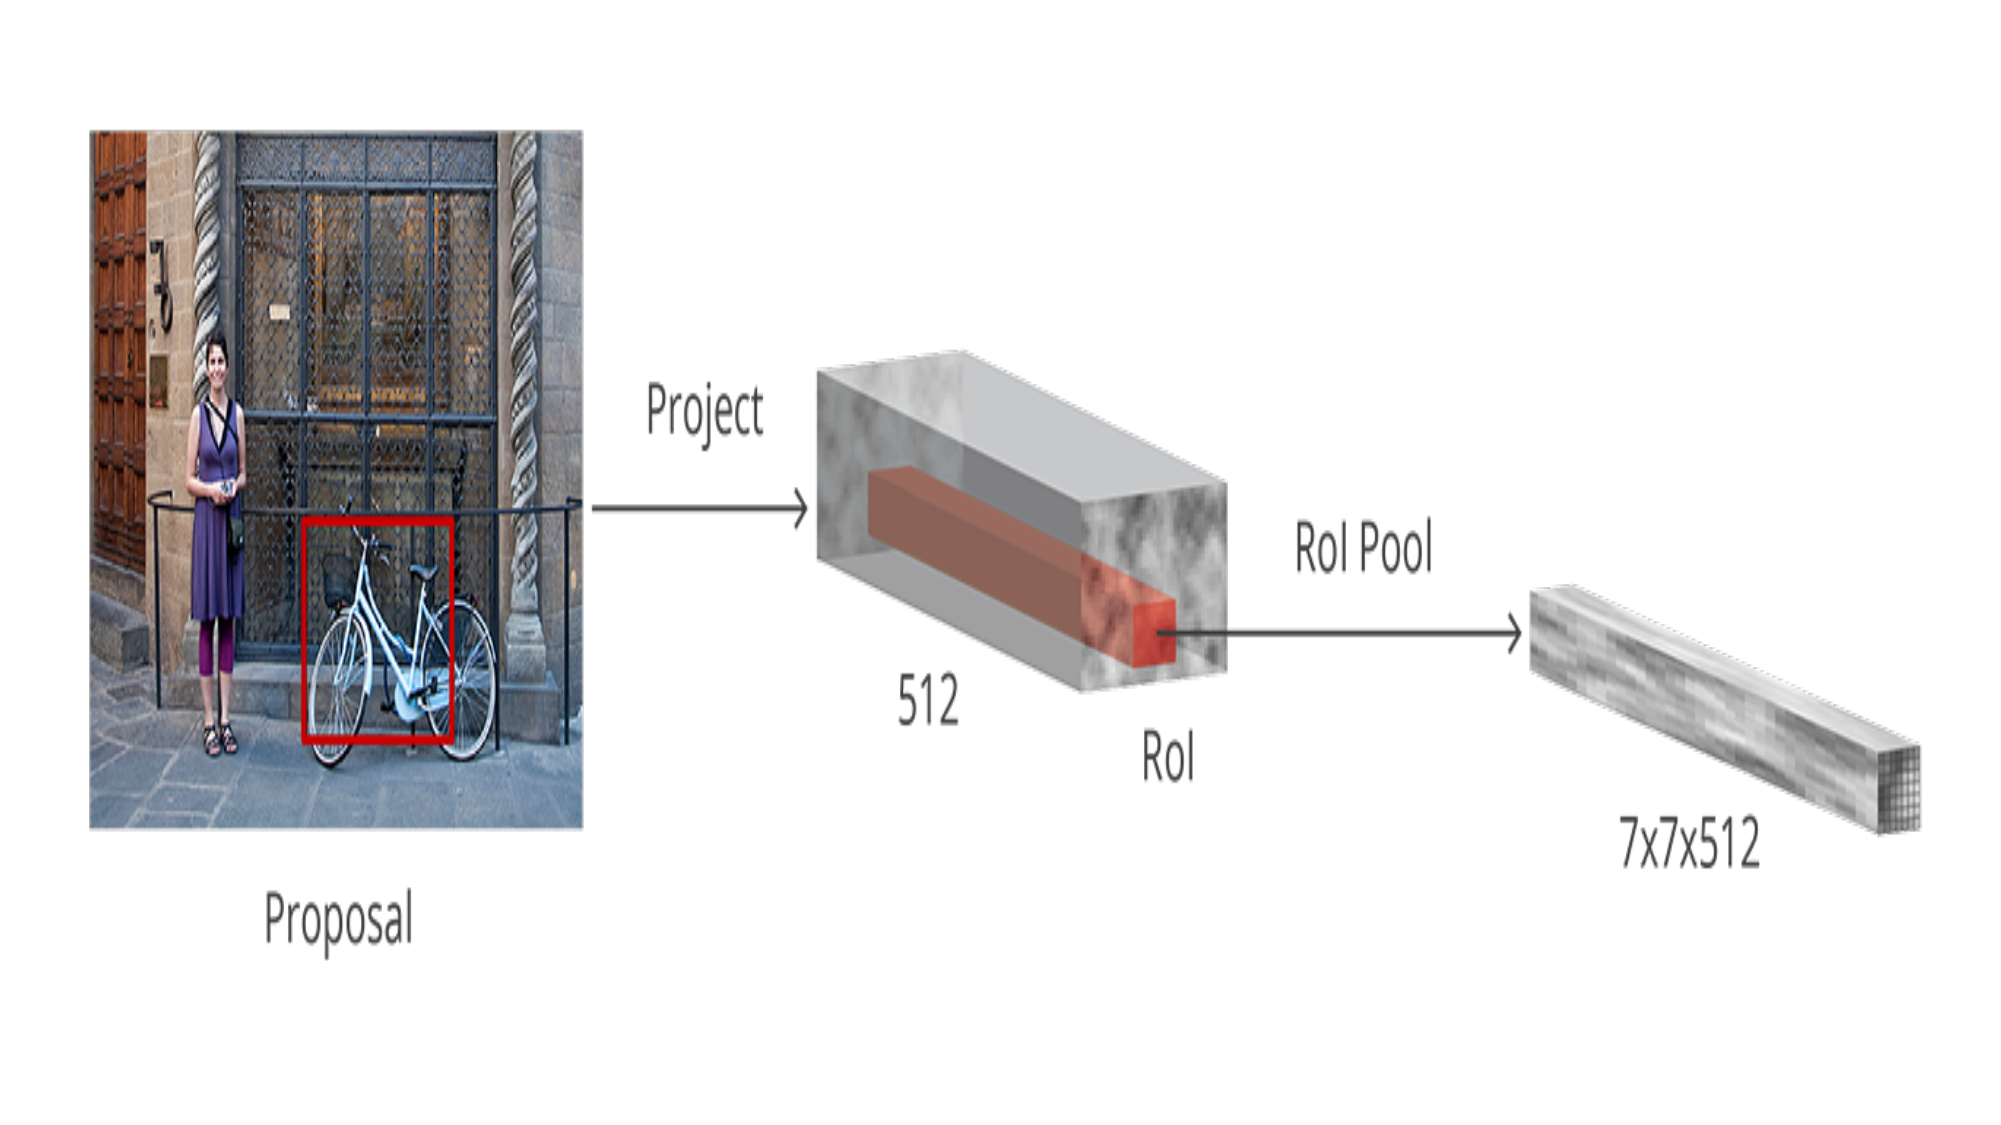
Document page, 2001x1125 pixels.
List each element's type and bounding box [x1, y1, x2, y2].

list [62, 39, 1961, 1052]
